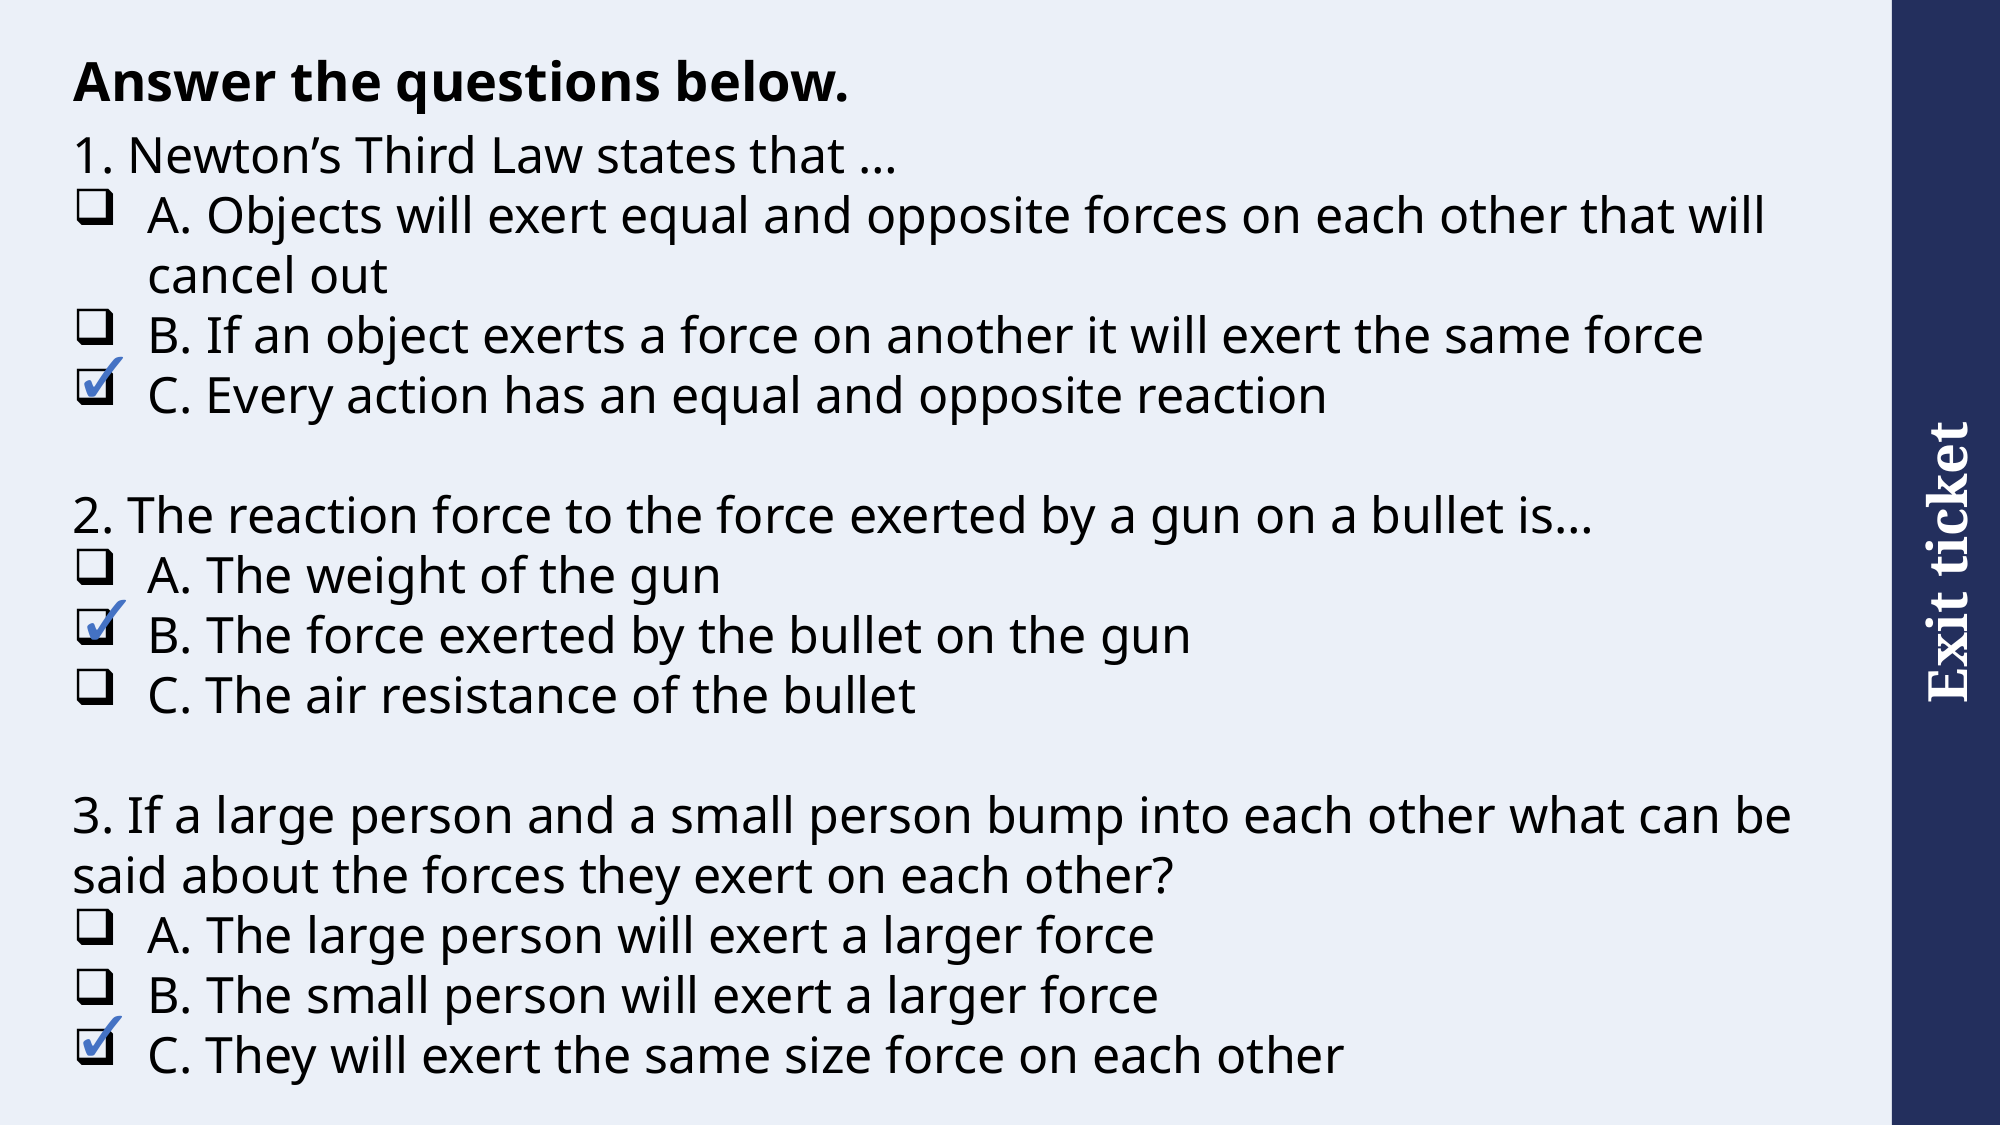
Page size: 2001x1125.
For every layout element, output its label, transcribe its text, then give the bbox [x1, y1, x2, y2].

text_box ✓ [61, 564, 130, 670]
text_box Answer the questions below. [73, 0, 1816, 113]
text_box ✓ [58, 322, 127, 428]
text_box 1. Newton’s Third Law states that … A. Objects will exert equal and opposite forces on each other that will cancel out B. If an object exerts a force on another it will exert the same force C. Every action has an equal and opposite reaction 2. The reaction force to the force exerted by a gun on a bullet is… A. The weight of the gun B. The force exerted by the bullet on the gun C. The air resistance of the bullet 3. If a large person and a small person bump into each other what can be said about the forces they exert on each other? A. The large person will exert a larger force B. The small person will exert a larger force C. They will exert the same size force on each other [72, 123, 1889, 1085]
text_box ✓ [57, 980, 126, 1086]
